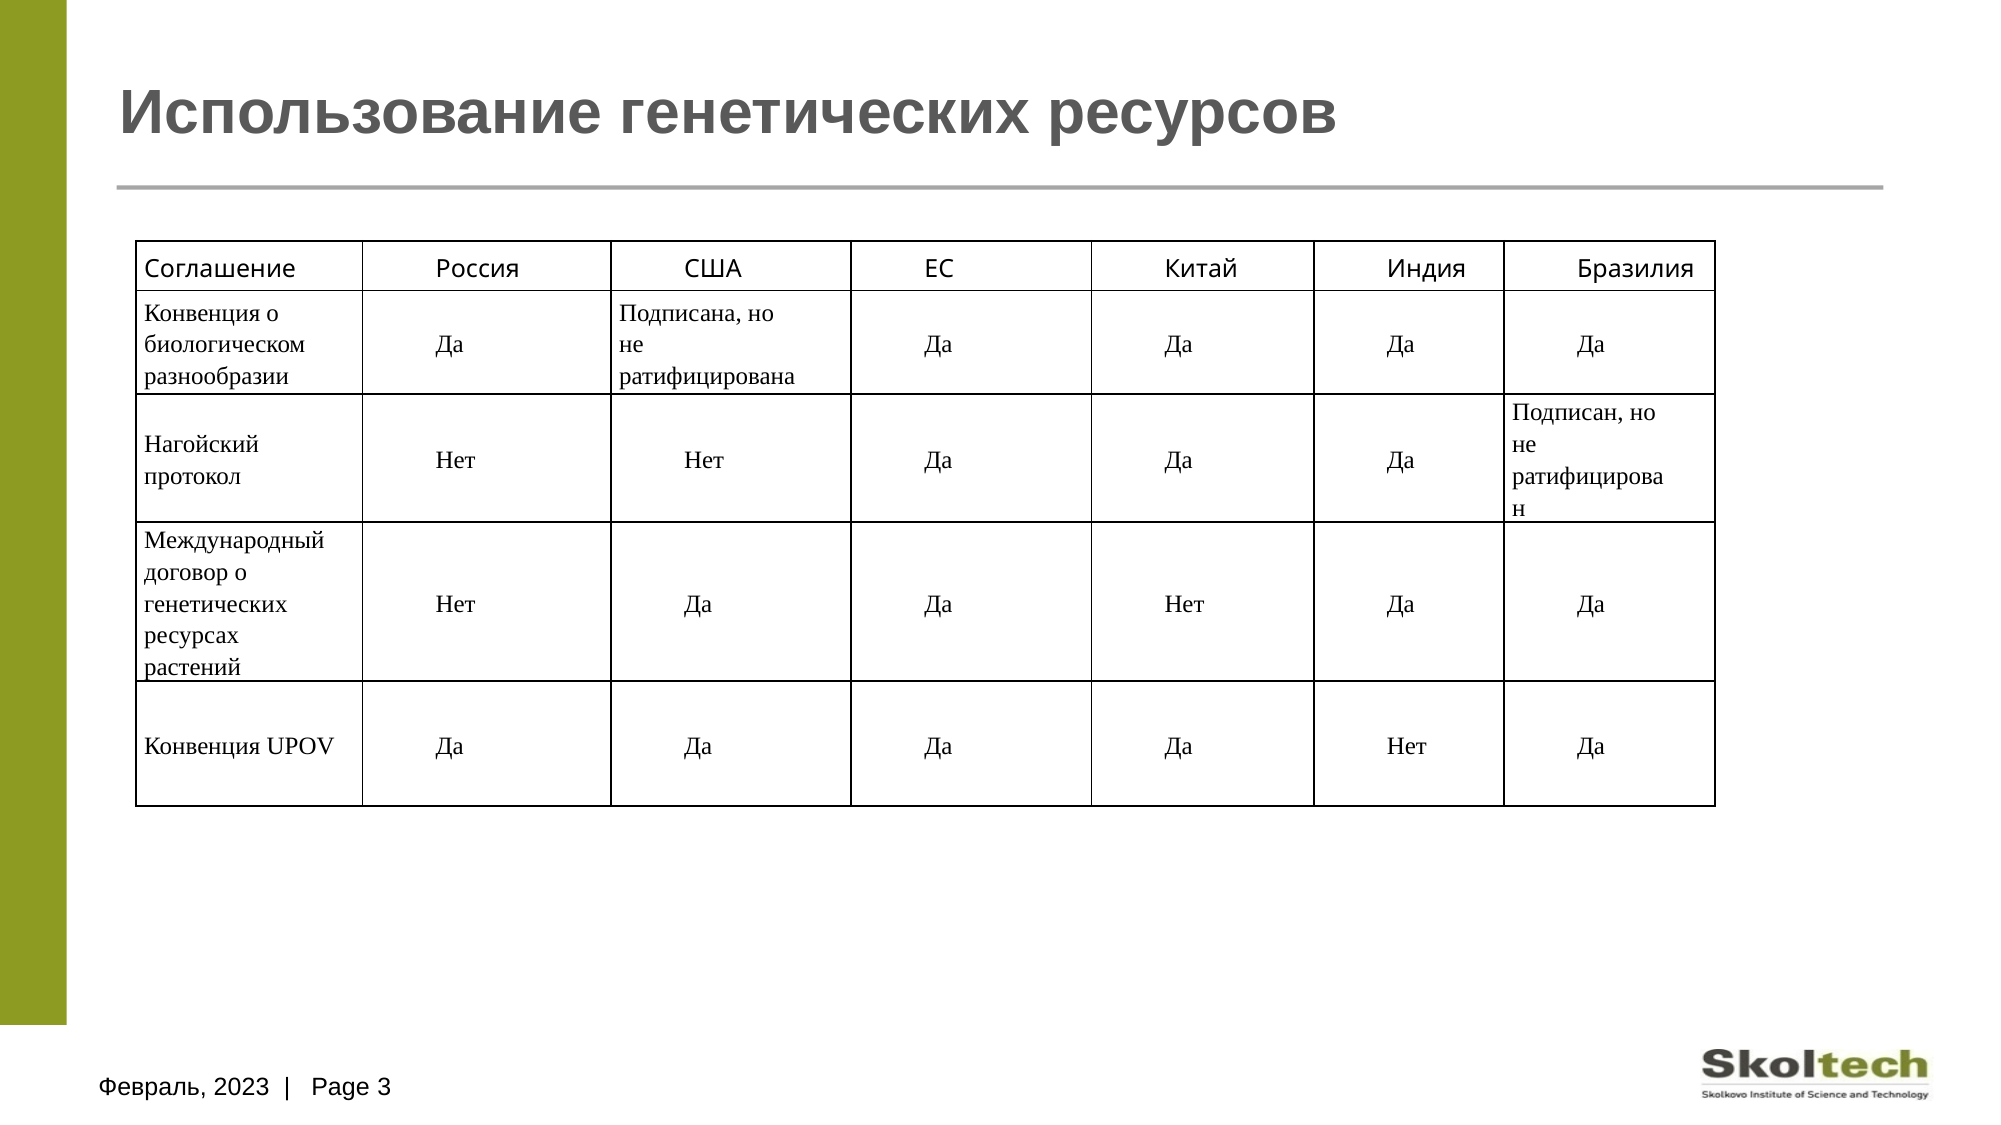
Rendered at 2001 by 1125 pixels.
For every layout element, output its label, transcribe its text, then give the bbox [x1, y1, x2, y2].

table_cell Конвенция о биологическом разнообразии [137, 291, 362, 393]
slide_number Февраль, 2023 | Page 3 [83, 1062, 540, 1125]
table_cell Подписан, но не ратифицирова н [1505, 395, 1714, 521]
table_cell Да [612, 682, 850, 805]
table_cell Нет [363, 395, 610, 521]
table_header ЕС [852, 242, 1091, 290]
table_header Индия [1315, 242, 1503, 290]
table_cell Нагойский протокол [137, 395, 362, 521]
table_header Бразилия [1505, 242, 1714, 290]
table_cell Да [1315, 291, 1503, 393]
table_header Россия [363, 242, 610, 290]
table_cell Да [612, 523, 850, 680]
table_cell Нет [1315, 682, 1503, 805]
table_cell Нет [612, 395, 850, 521]
table_cell Нет [1092, 523, 1313, 680]
table_cell Да [852, 523, 1091, 680]
table_cell Да [1505, 291, 1714, 393]
table_cell Нет [363, 523, 610, 680]
table_cell Да [1092, 395, 1313, 521]
table_cell Да [1315, 395, 1503, 521]
table_header Соглашение [137, 242, 362, 290]
table_cell Да [363, 291, 610, 393]
table_cell Подписана, но не ратифицирована [612, 291, 850, 393]
table_cell Да [1092, 291, 1313, 393]
table_cell Международный договор о генетических ресурсах растений [137, 523, 362, 680]
table_header Китай [1092, 242, 1313, 290]
table_cell Да [1092, 682, 1313, 805]
table_cell Конвенция UPOV [137, 682, 362, 805]
table_header США [612, 242, 850, 290]
picture [1700, 1049, 1934, 1101]
table_cell Да [852, 395, 1091, 521]
table_cell Да [852, 291, 1091, 393]
table_cell Да [363, 682, 610, 805]
table_cell Да [1505, 682, 1714, 805]
table_cell Да [1315, 523, 1503, 680]
table_cell Да [852, 682, 1091, 805]
title Использование генетических ресурсов [104, 46, 1650, 163]
table_cell Да [1505, 523, 1714, 680]
